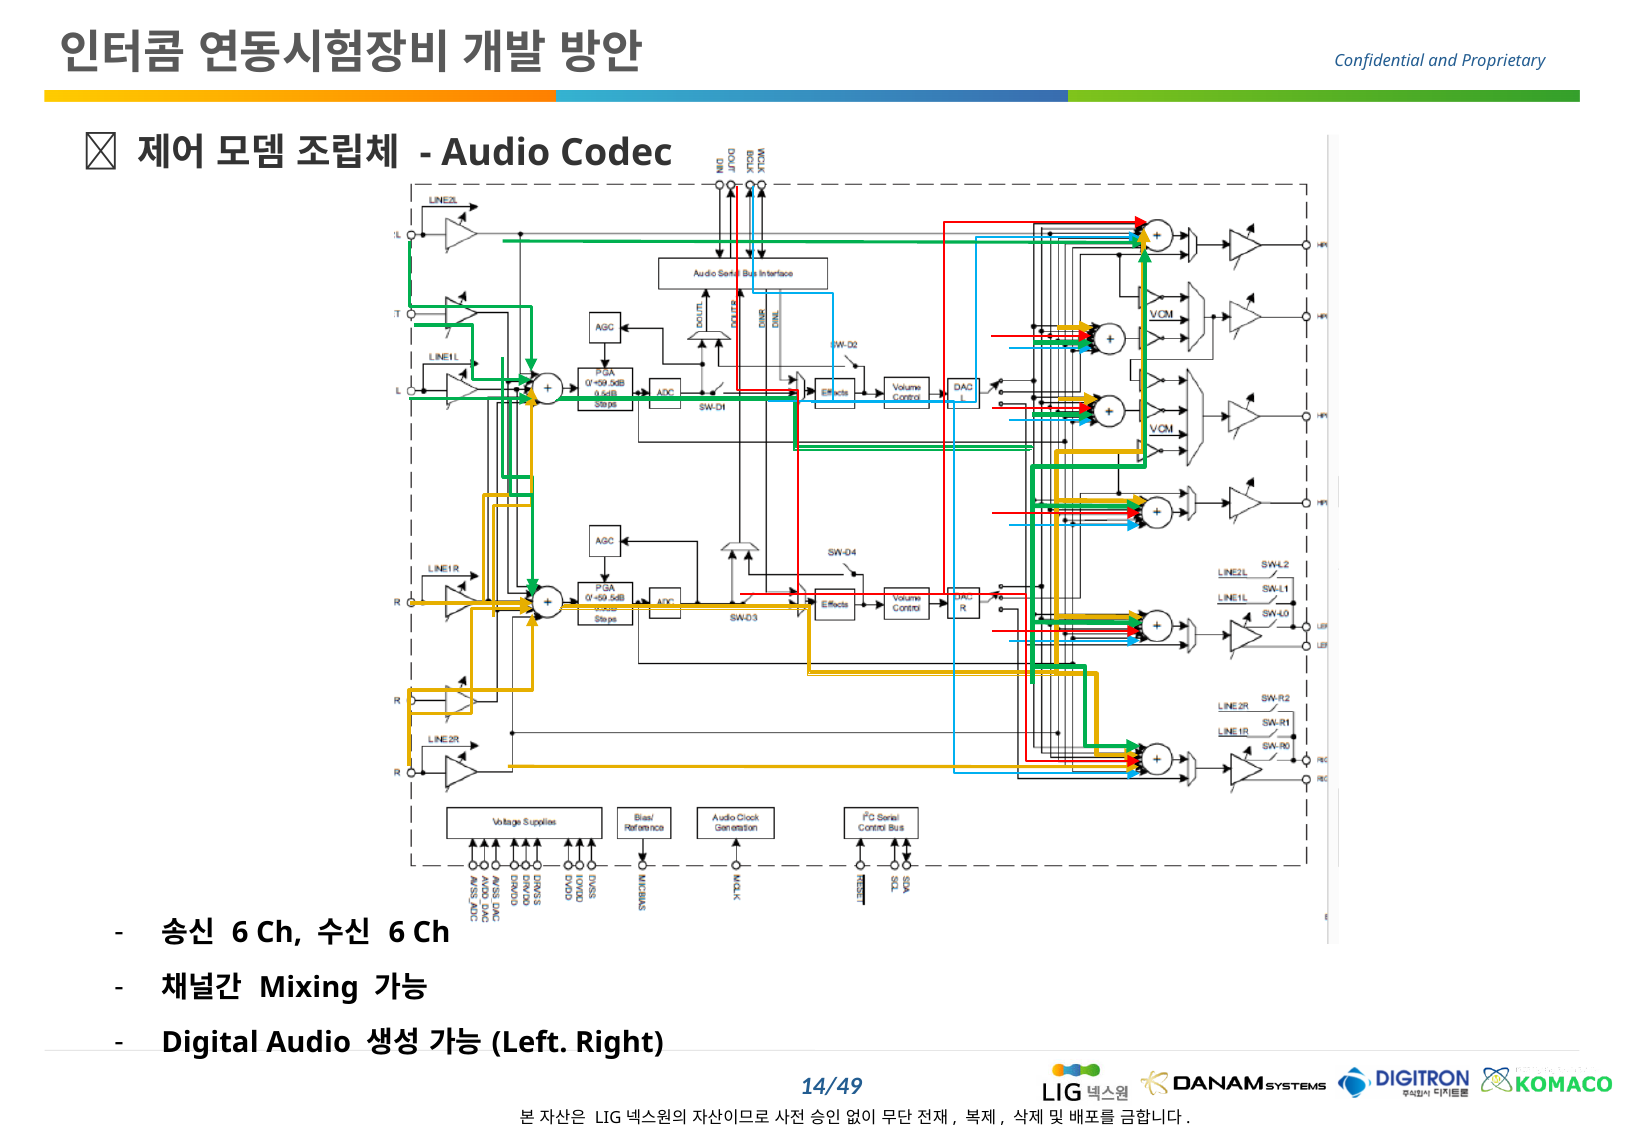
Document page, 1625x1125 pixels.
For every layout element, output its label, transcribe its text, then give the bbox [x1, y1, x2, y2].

picture [1036, 1069, 1470, 1106]
text_box 인터콤 연동시험장비 개발 방안 [44, 15, 844, 92]
picture [44, 92, 56, 102]
picture [1477, 1065, 1620, 1094]
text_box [393, 134, 1339, 945]
table_header 송신 6 Ch, 수신 6 Ch 채널간 Mixing 가능 Digital Audio 생성 가능(Left. Right) [99, 901, 1487, 1069]
text_box  제어 모뎀 조립체 - Audio Codec [56, 78, 1604, 183]
